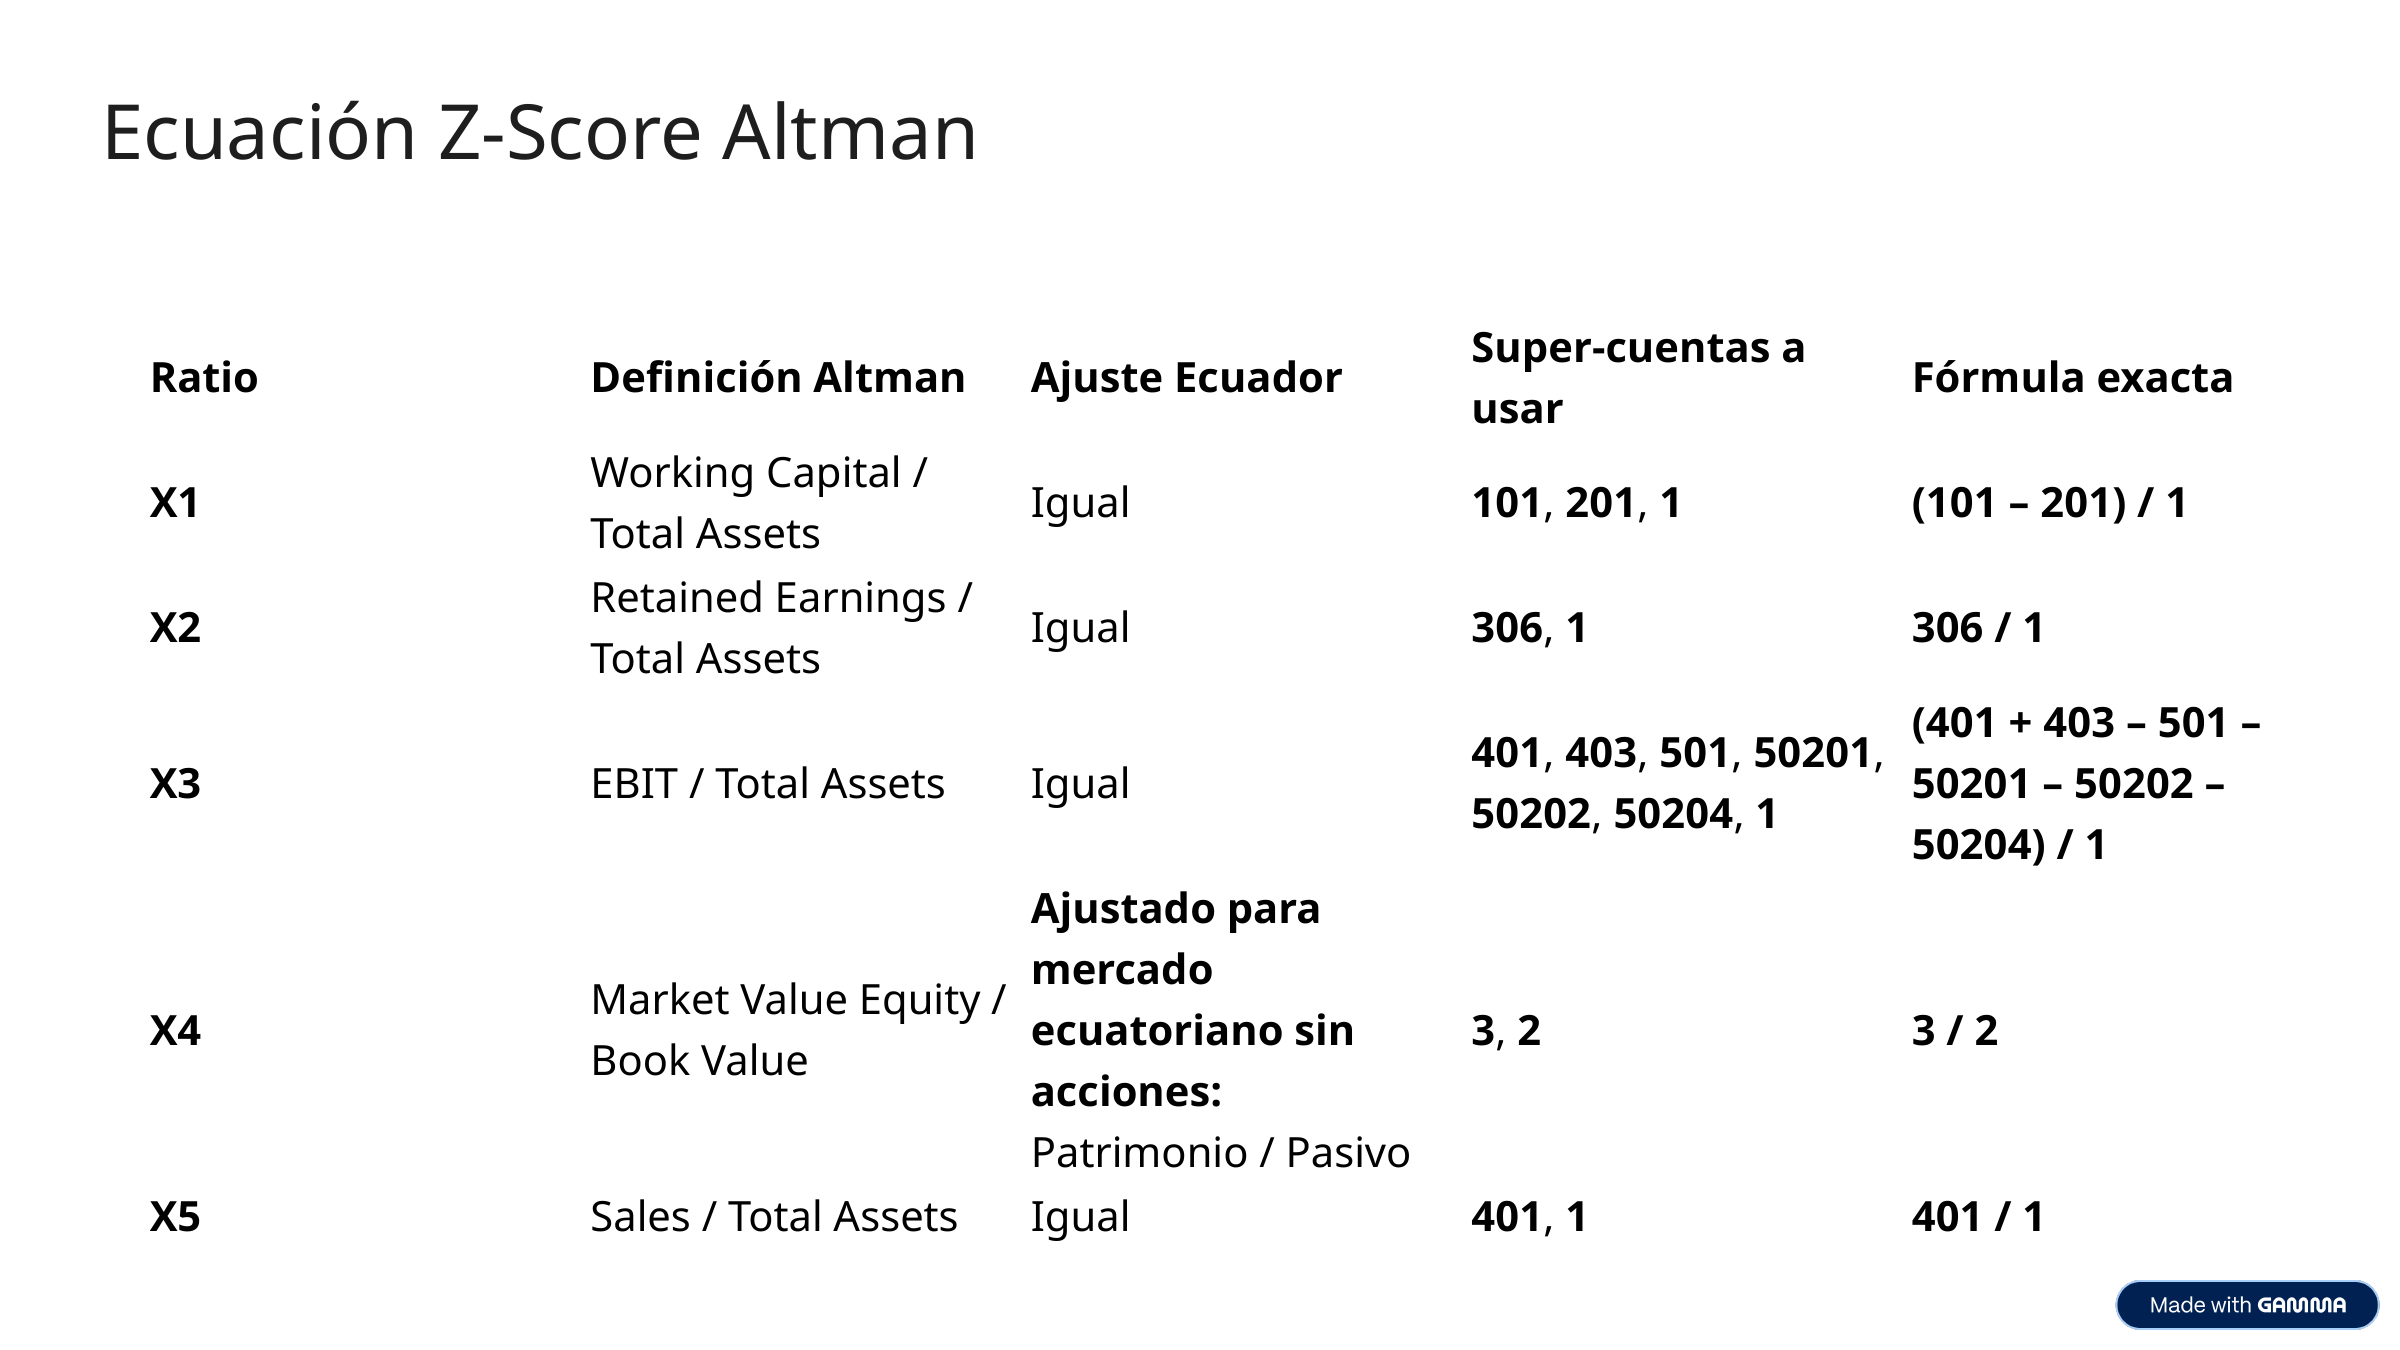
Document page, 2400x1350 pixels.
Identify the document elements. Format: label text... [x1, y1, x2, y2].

table_cell Market Value Equity / Book Value [589, 873, 1029, 1181]
table_cell 306, 1 [1470, 562, 1910, 687]
table_header Ratio [148, 312, 589, 437]
table_cell 101, 201, 1 [1470, 437, 1910, 562]
table_cell 401 / 1 [1910, 1181, 2351, 1245]
table_cell Igual [1029, 687, 1470, 873]
table_cell 401, 1 [1470, 1181, 1910, 1245]
table_cell Igual [1029, 437, 1470, 562]
table_cell Igual [1029, 562, 1470, 687]
picture [2106, 1271, 2389, 1339]
table_header Fórmula exacta [1910, 312, 2351, 437]
table_cell (101 – 201) / 1 [1910, 437, 2351, 562]
table_cell 306 / 1 [1910, 562, 2351, 687]
table_cell X1 [148, 437, 589, 562]
table_header Ajuste Ecuador [1029, 312, 1470, 437]
table_header Super-cuentas a usar [1470, 312, 1910, 437]
table_cell Sales / Total Assets [589, 1181, 1029, 1245]
table_cell Retained Earnings / Total Assets [589, 562, 1029, 687]
table_cell 3 / 2 [1910, 873, 2351, 1181]
table_cell (401 + 403 – 501 – 50201 – 50202 – 50204) / 1 [1910, 687, 2351, 873]
table_cell 401, 403, 501, 50201, 50202, 50204, 1 [1470, 687, 1910, 873]
table_cell 3, 2 [1470, 873, 1910, 1181]
table_cell EBIT / Total Assets [589, 687, 1029, 873]
table_cell X3 [148, 687, 589, 873]
table_cell X2 [148, 562, 589, 687]
table_cell Igual [1029, 1181, 1470, 1245]
table_cell X5 [148, 1181, 589, 1245]
table_header Definición Altman [589, 312, 1029, 437]
table_cell Ajustado para mercado ecuatoriano sin acciones: Patrimonio / Pasivo [1029, 873, 1470, 1181]
table_cell X4 [148, 873, 589, 1181]
table_cell Working Capital / Total Assets [589, 437, 1029, 562]
text_box Ecuación Z-Score Altman [101, 79, 1399, 271]
